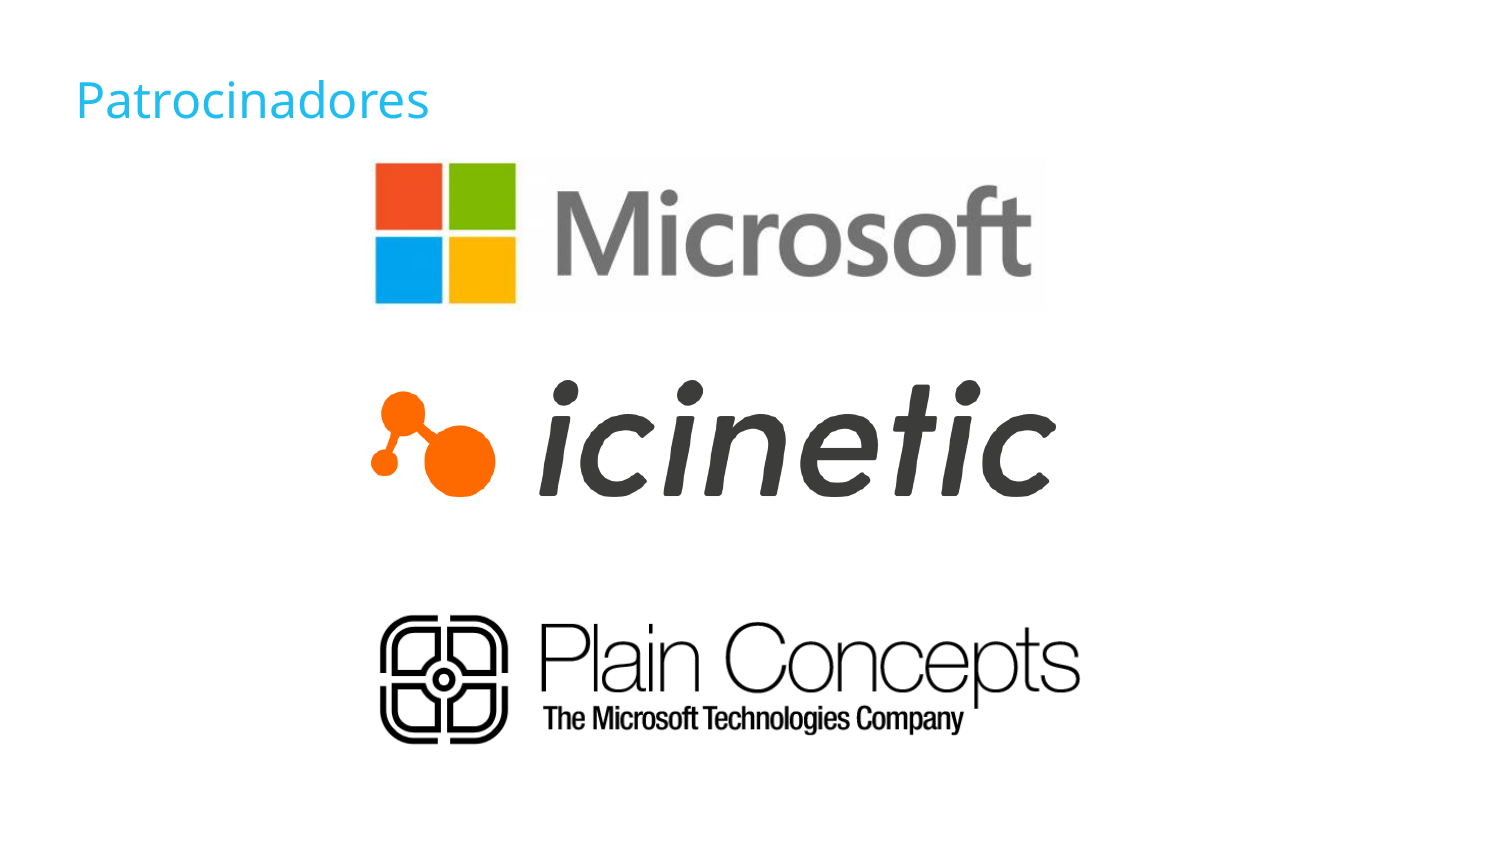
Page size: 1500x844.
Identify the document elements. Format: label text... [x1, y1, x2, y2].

picture [342, 546, 1108, 799]
picture [370, 157, 1051, 312]
title Patrocinadores [75, 65, 1425, 126]
picture [371, 380, 1057, 497]
